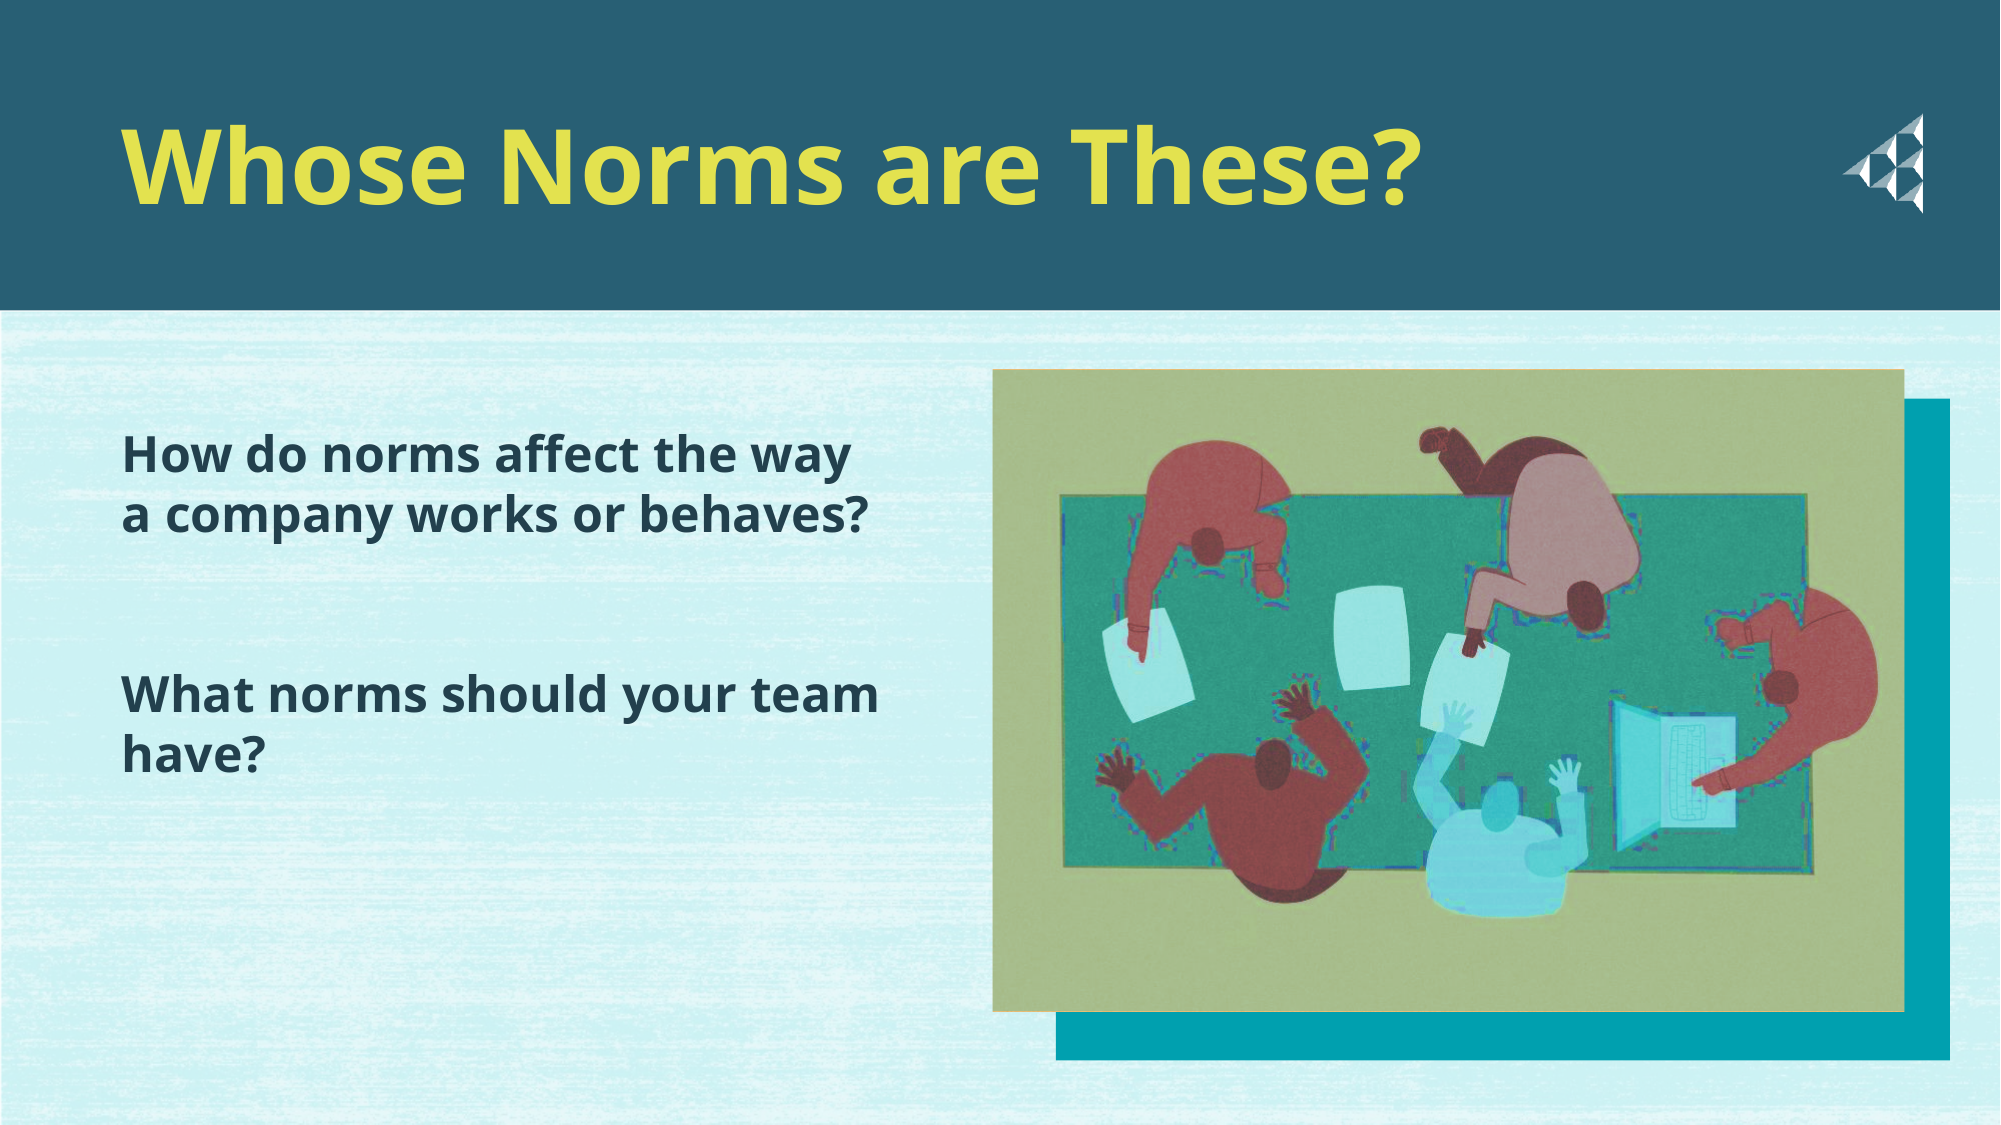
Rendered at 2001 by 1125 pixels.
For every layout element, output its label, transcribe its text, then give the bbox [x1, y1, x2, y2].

list How do norms affect the way a company works or behaves? What norms should your team have? [106, 369, 899, 1032]
title Whose Norms are These? [106, 112, 1923, 213]
text_box [1055, 398, 1951, 1061]
picture [992, 369, 1905, 1012]
